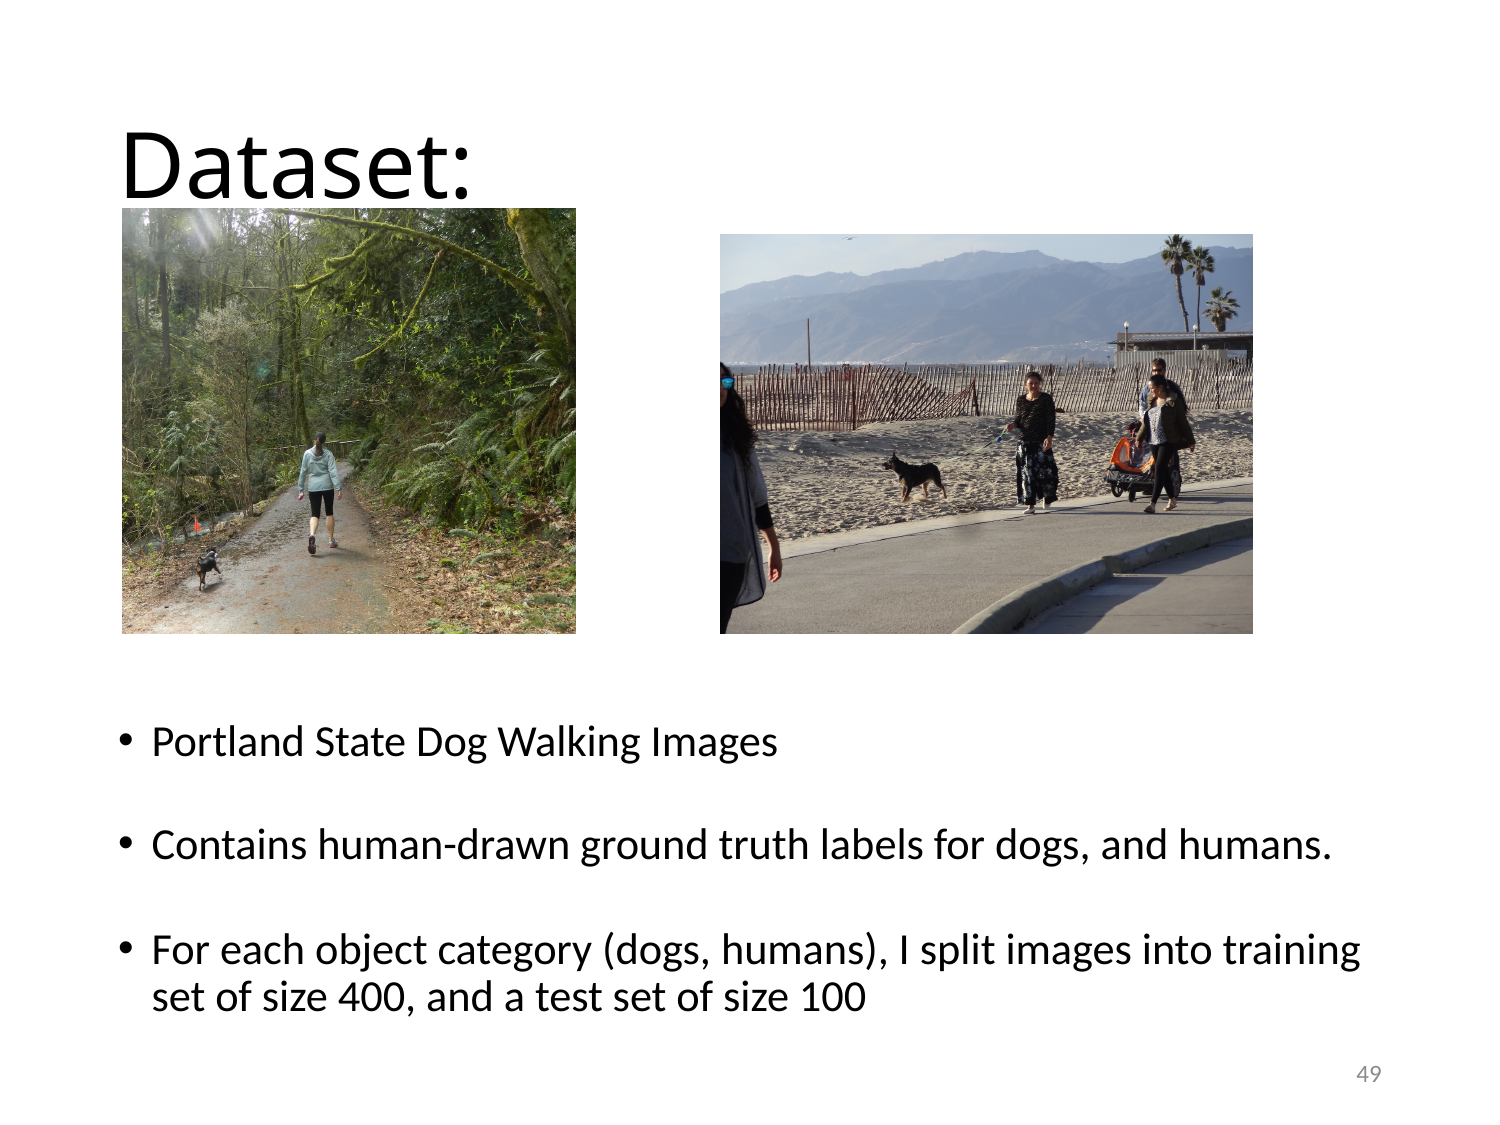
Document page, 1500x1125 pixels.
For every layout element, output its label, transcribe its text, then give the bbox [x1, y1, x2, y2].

list Portland State Dog Walking Images Contains human-drawn ground truth labels for dogs, and humans. For each object category (dogs, humans), I split images into training set of size 400, and a test set of size 100 [103, 710, 1397, 1064]
slide_number 49 [1059, 1042, 1397, 1103]
title Dataset: [103, 59, 1397, 278]
picture [720, 234, 1253, 634]
picture [122, 208, 576, 634]
